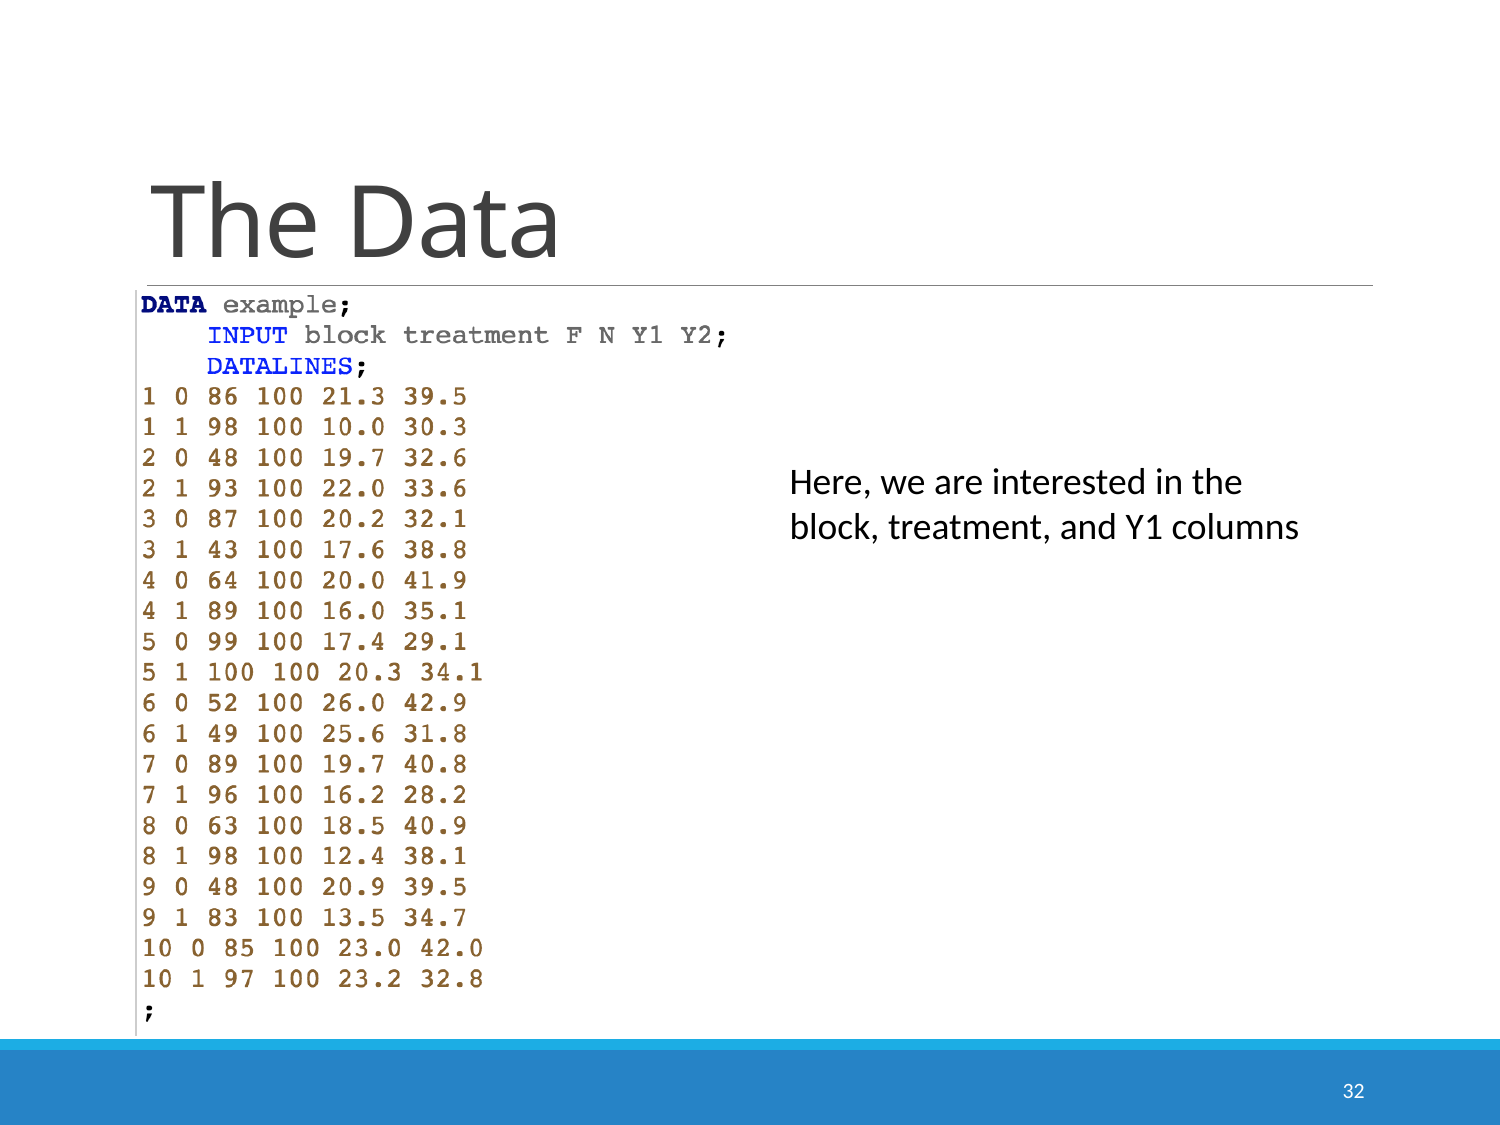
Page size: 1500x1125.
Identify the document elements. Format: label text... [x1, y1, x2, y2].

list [134, 289, 738, 1037]
slide_number 32 [1218, 1059, 1380, 1120]
title The Data [135, 47, 1373, 285]
text_box Here, we are interested in the block, treatment, and Y1 columns [774, 449, 1318, 555]
